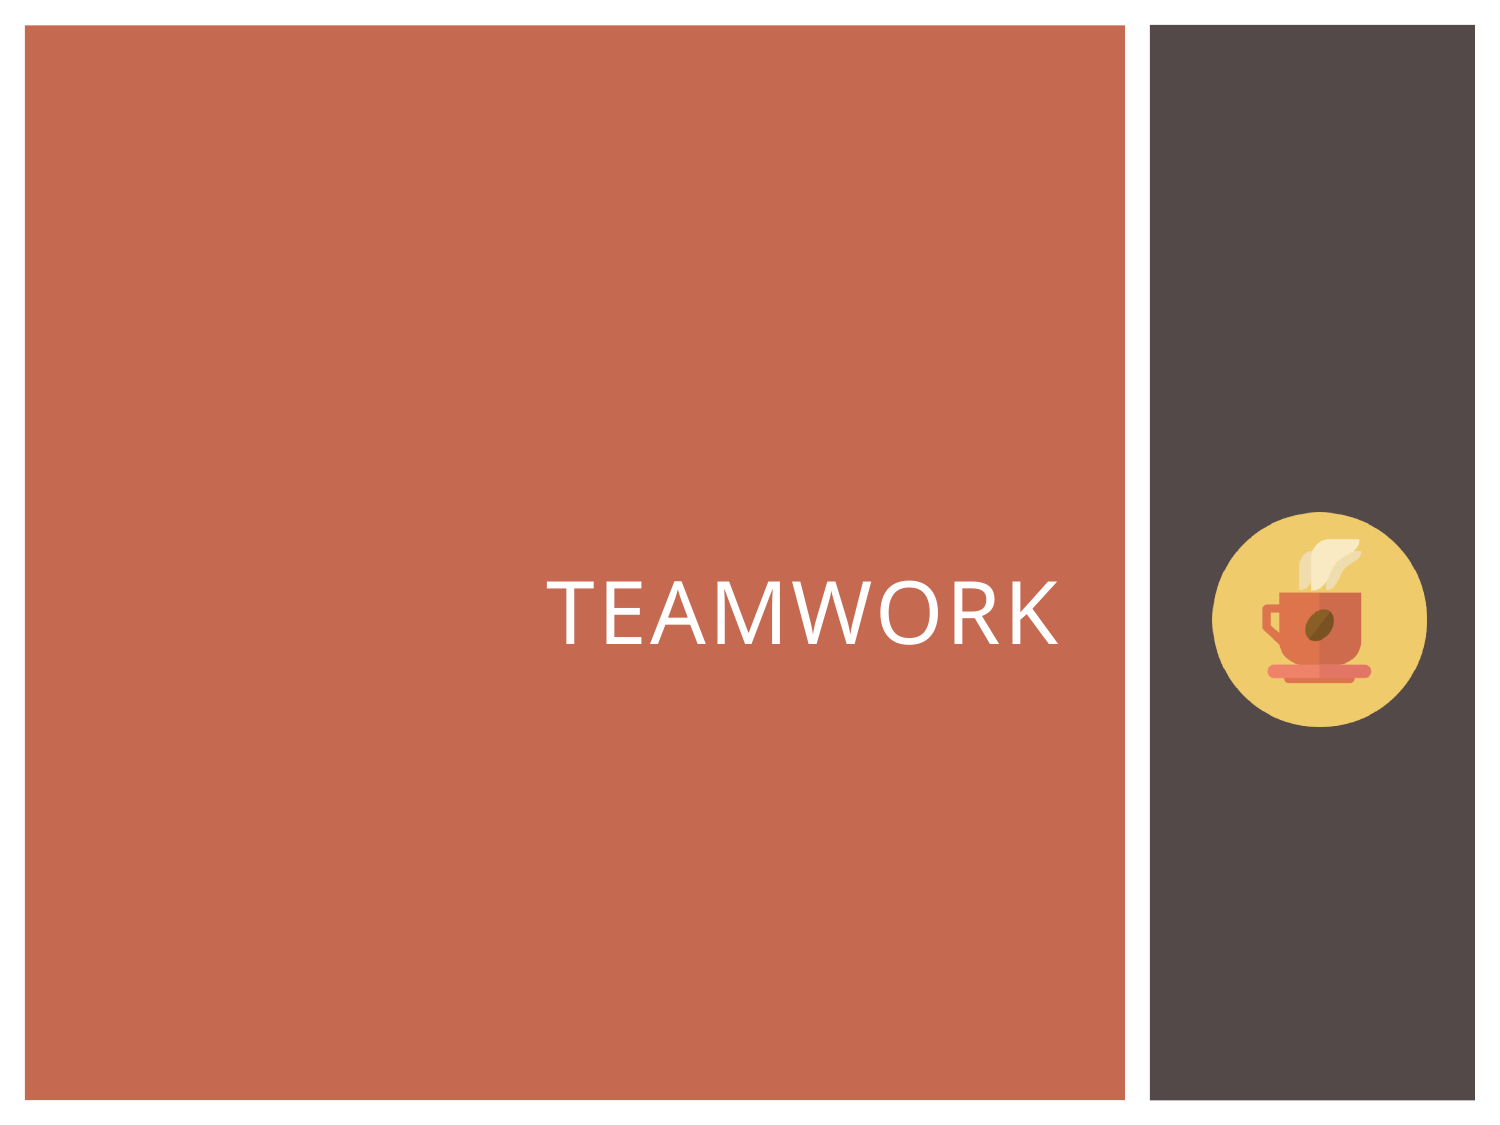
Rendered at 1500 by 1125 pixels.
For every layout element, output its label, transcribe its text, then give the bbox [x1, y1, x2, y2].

title Teamwork [62, 474, 1100, 745]
picture [1212, 512, 1427, 727]
